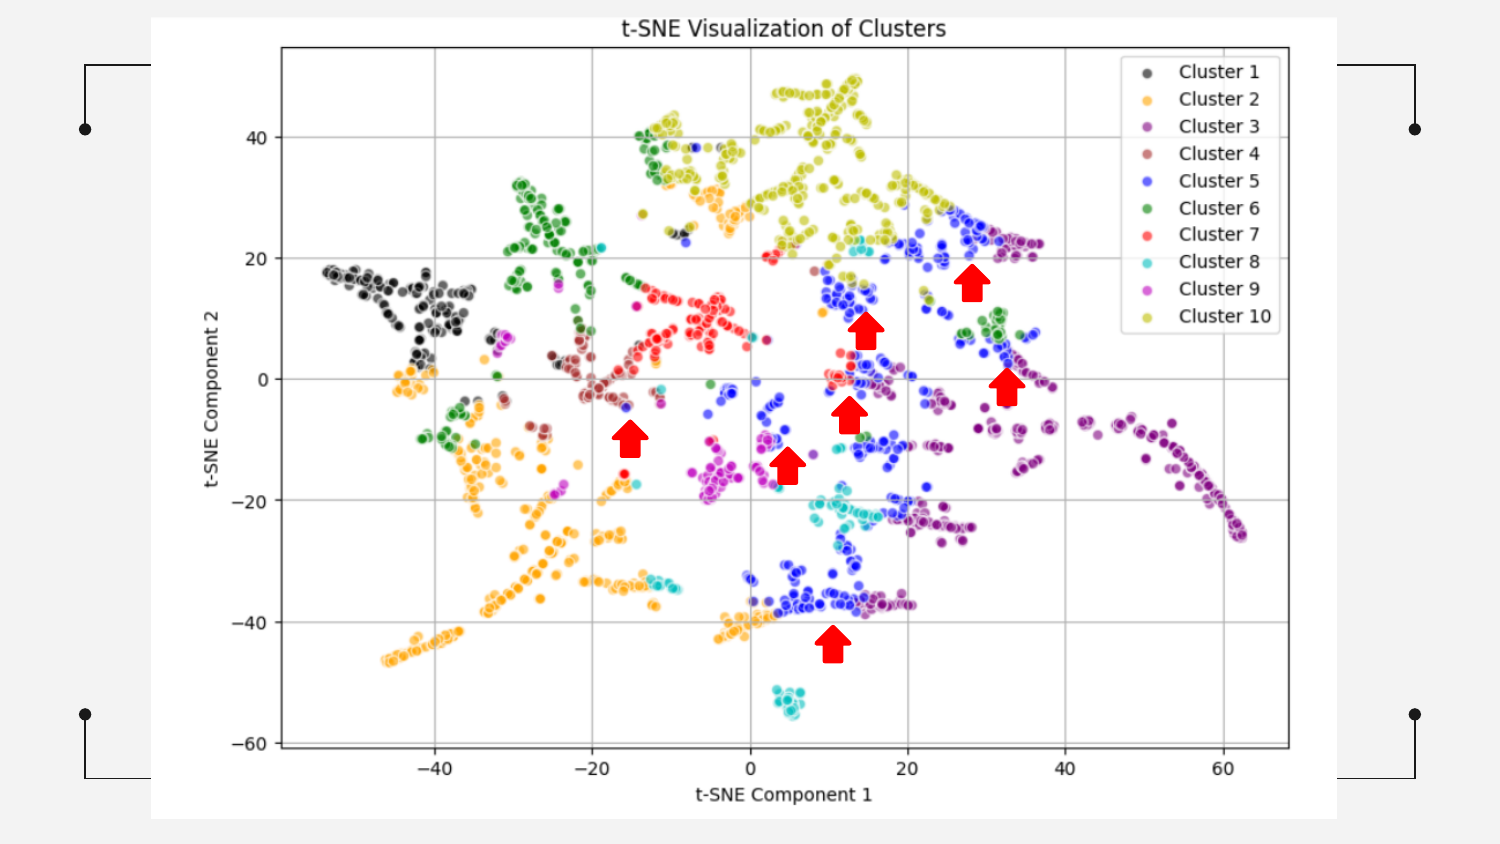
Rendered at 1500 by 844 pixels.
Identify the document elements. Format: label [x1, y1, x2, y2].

picture [151, 17, 1338, 819]
